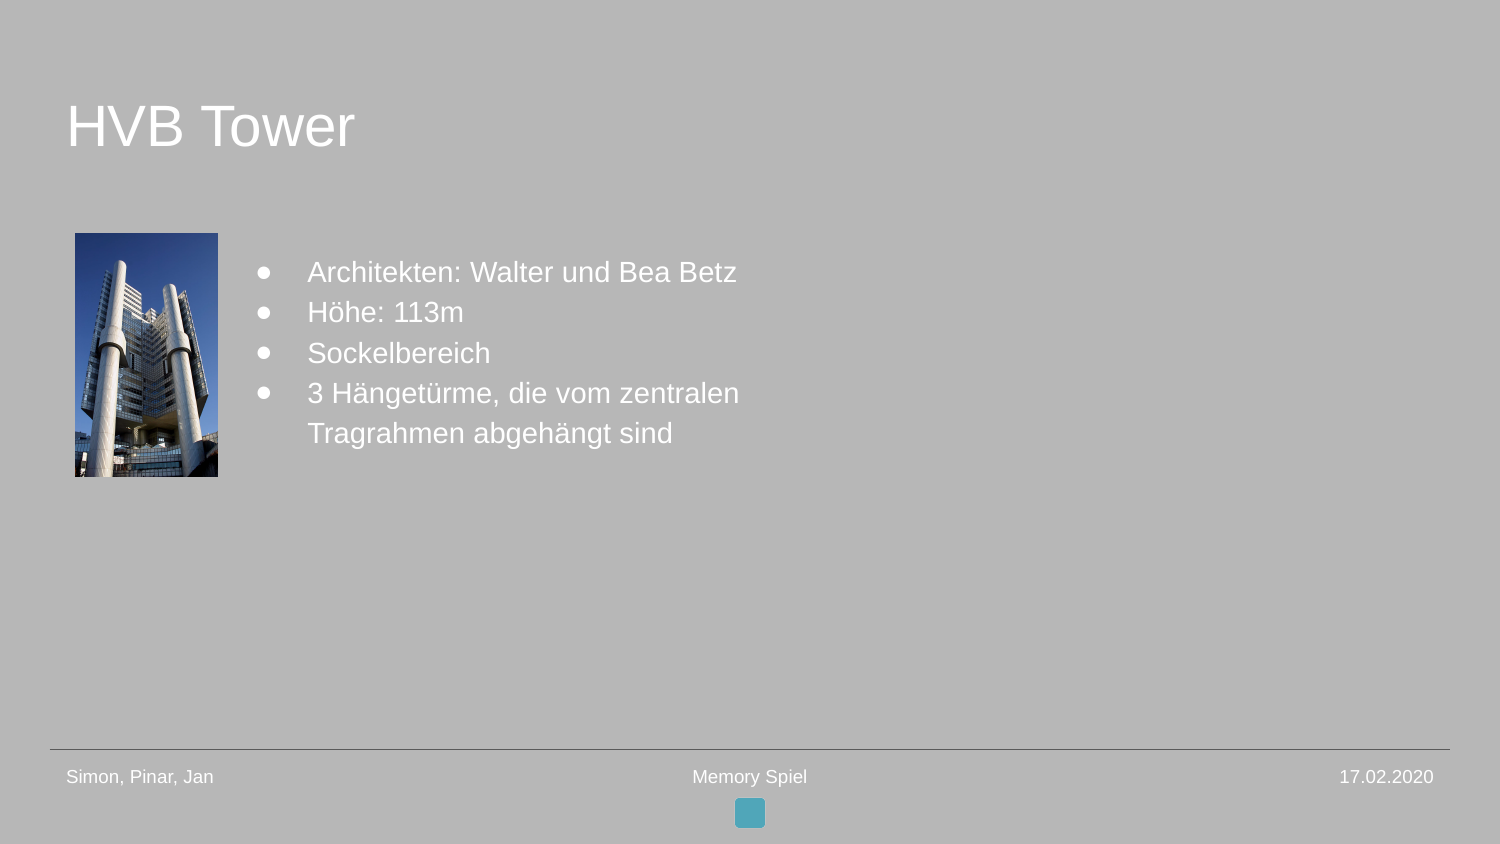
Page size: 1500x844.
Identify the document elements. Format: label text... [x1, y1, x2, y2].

picture [74, 233, 218, 477]
title HVB Tower [51, 72, 1449, 167]
picture [733, 796, 767, 830]
list Architekten: Walter und Bea Betz Höhe: 113m Sockelbereich 3 Hängetürme, die vom zentralen Tragrahmen abgehängt sind [217, 233, 761, 550]
